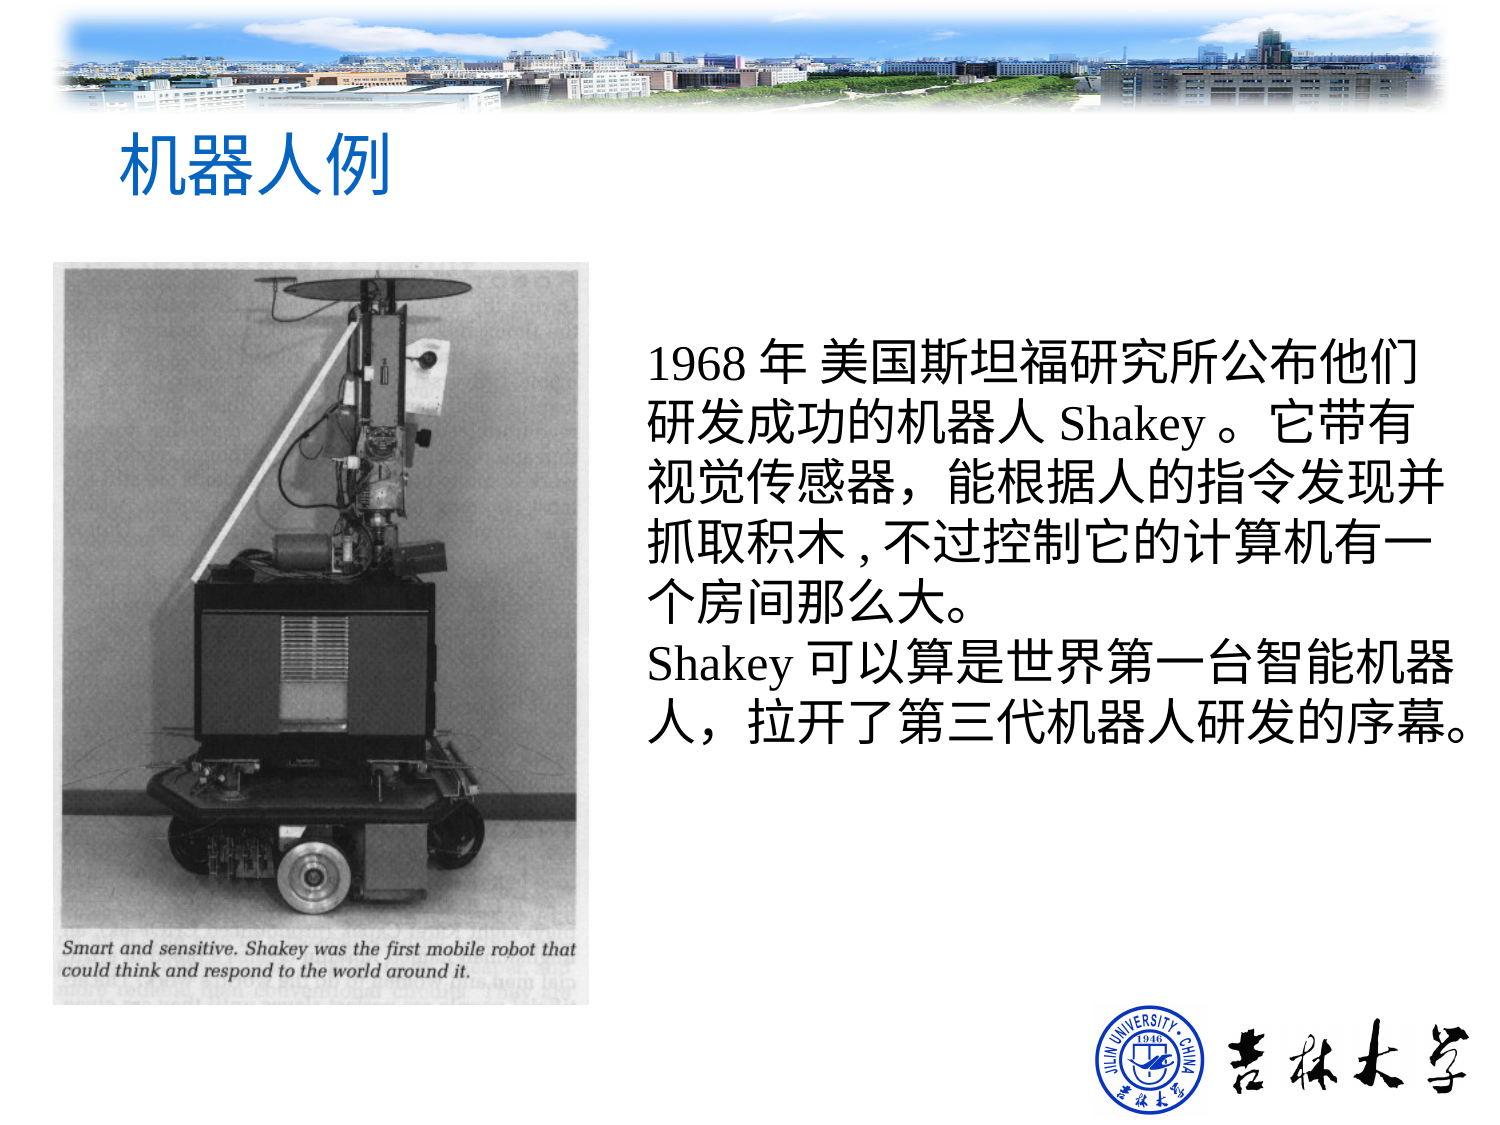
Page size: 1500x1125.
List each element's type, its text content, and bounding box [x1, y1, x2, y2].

picture [1092, 1042, 1208, 1118]
picture [1228, 1042, 1469, 1094]
title 机器人例 [102, 59, 1398, 278]
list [53, 262, 589, 1005]
text_box 1968年 美国斯坦福研究所公布他们研发成功的机器人Shakey。它带有视觉传感器，能根据人的指令发现并抓取积木,不过控制它的计算机有一个房间那么大。 Shakey可以算是世界第一台智能机器人，拉开了第三代机器人研发的序幕。 [631, 323, 1471, 1042]
picture [80, 34, 1421, 85]
